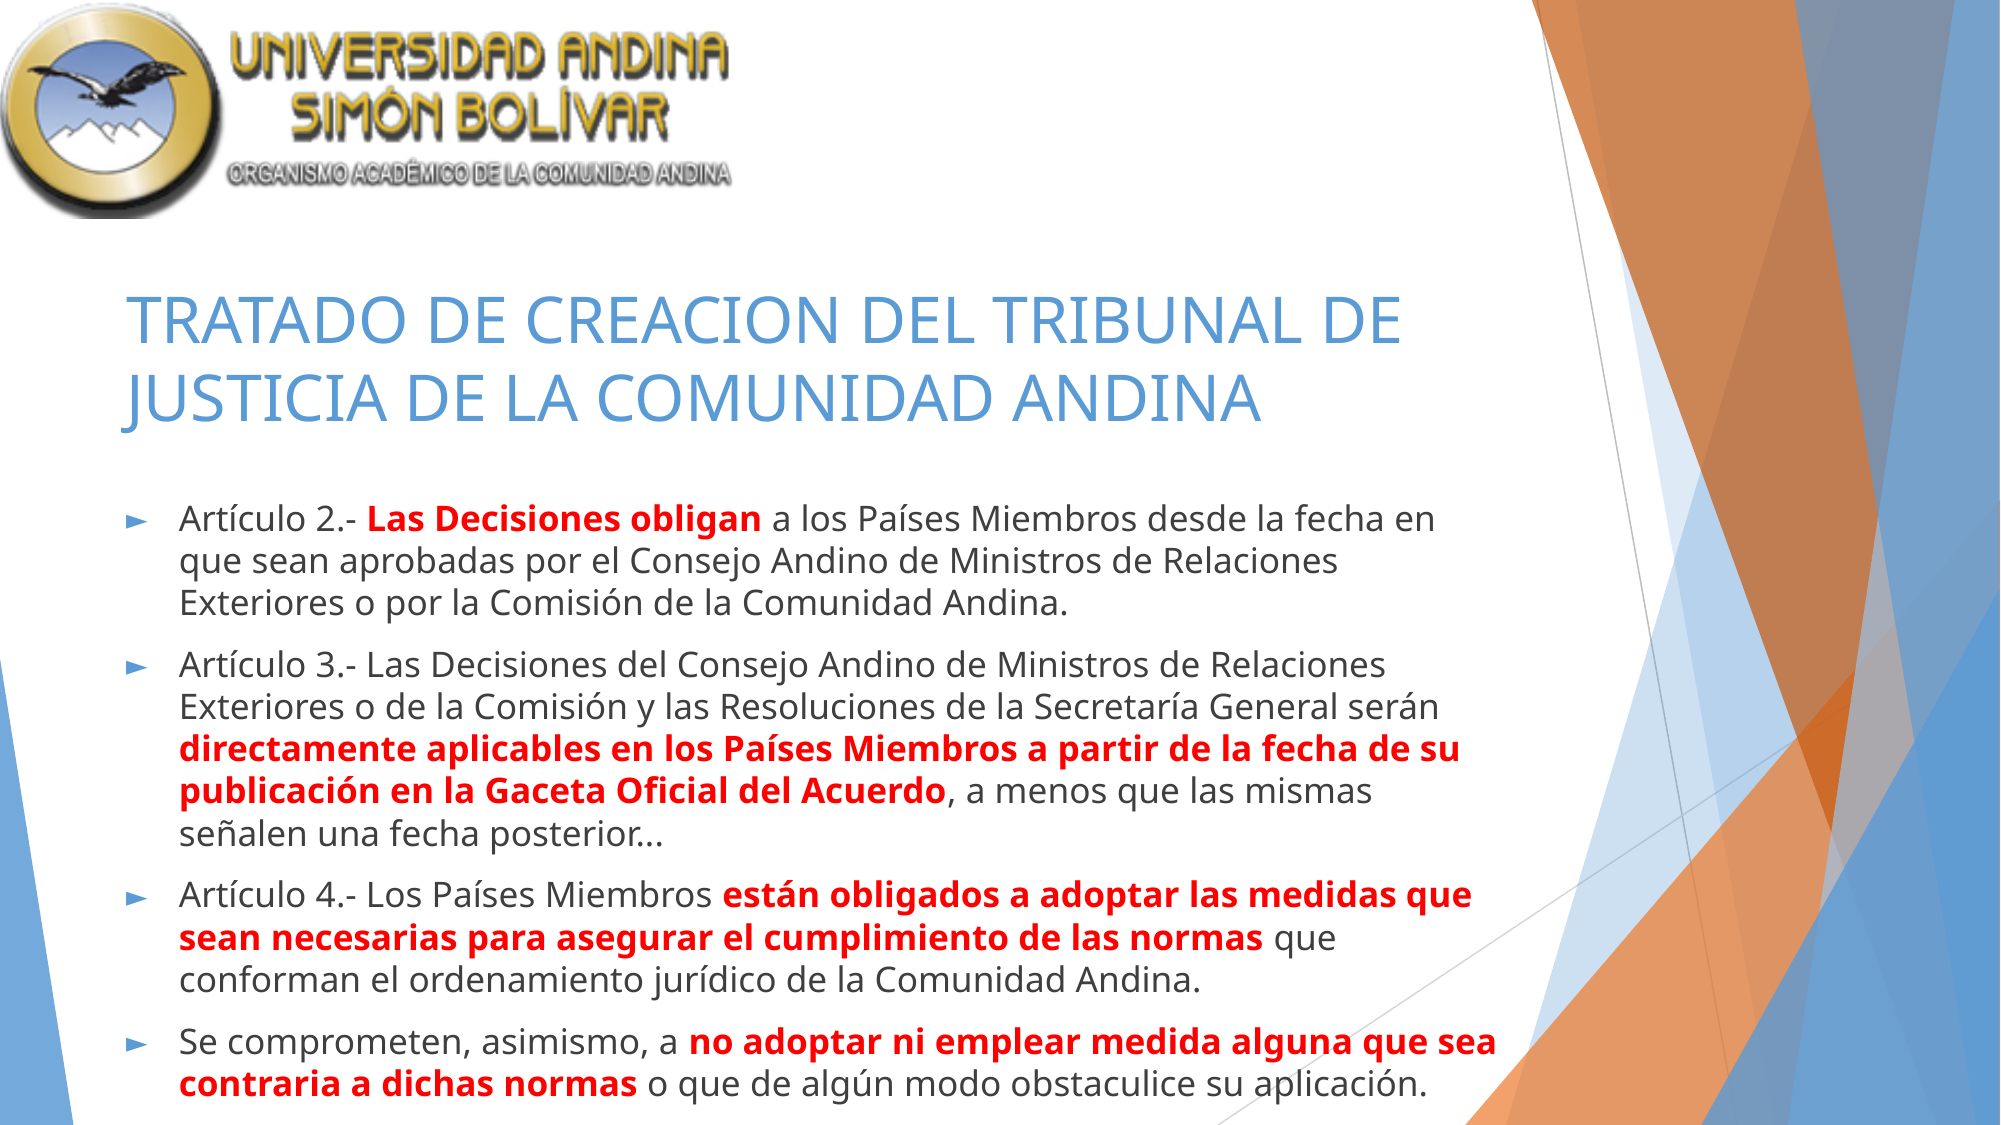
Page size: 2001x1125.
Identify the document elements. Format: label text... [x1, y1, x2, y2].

list Artículo 2.- Las Decisiones obligan a los Países Miembros desde la fecha en que sean aprobadas por el Consejo Andino de Ministros de Relaciones Exteriores o por la Comisión de la Comunidad Andina. Artículo 3.- Las Decisiones del Consejo Andino de Ministros de Relaciones Exteriores o de la Comisión y las Resoluciones de la Secretaría General serán directamente aplicables en los Países Miembros a partir de la fecha de su publicación en la Gaceta Oficial del Acuerdo, a menos que las mismas señalen una fecha posterior... Artículo 4.- Los Países Miembros están obligados a adoptar las medidas que sean necesarias para asegurar el cumplimiento de las normas que conforman el ordenamiento jurídico de la Comunidad Andina. Se comprometen, asimismo, a no adoptar ni emplear medida alguna que sea contraria a dichas normas o que de algún modo obstaculice su aplicación. [111, 488, 1522, 1125]
title TRATADO DE CREACION DEL TRIBUNAL DE JUSTICIA DE LA COMUNIDAD ANDINA [111, 271, 1522, 488]
picture [0, 1, 765, 220]
